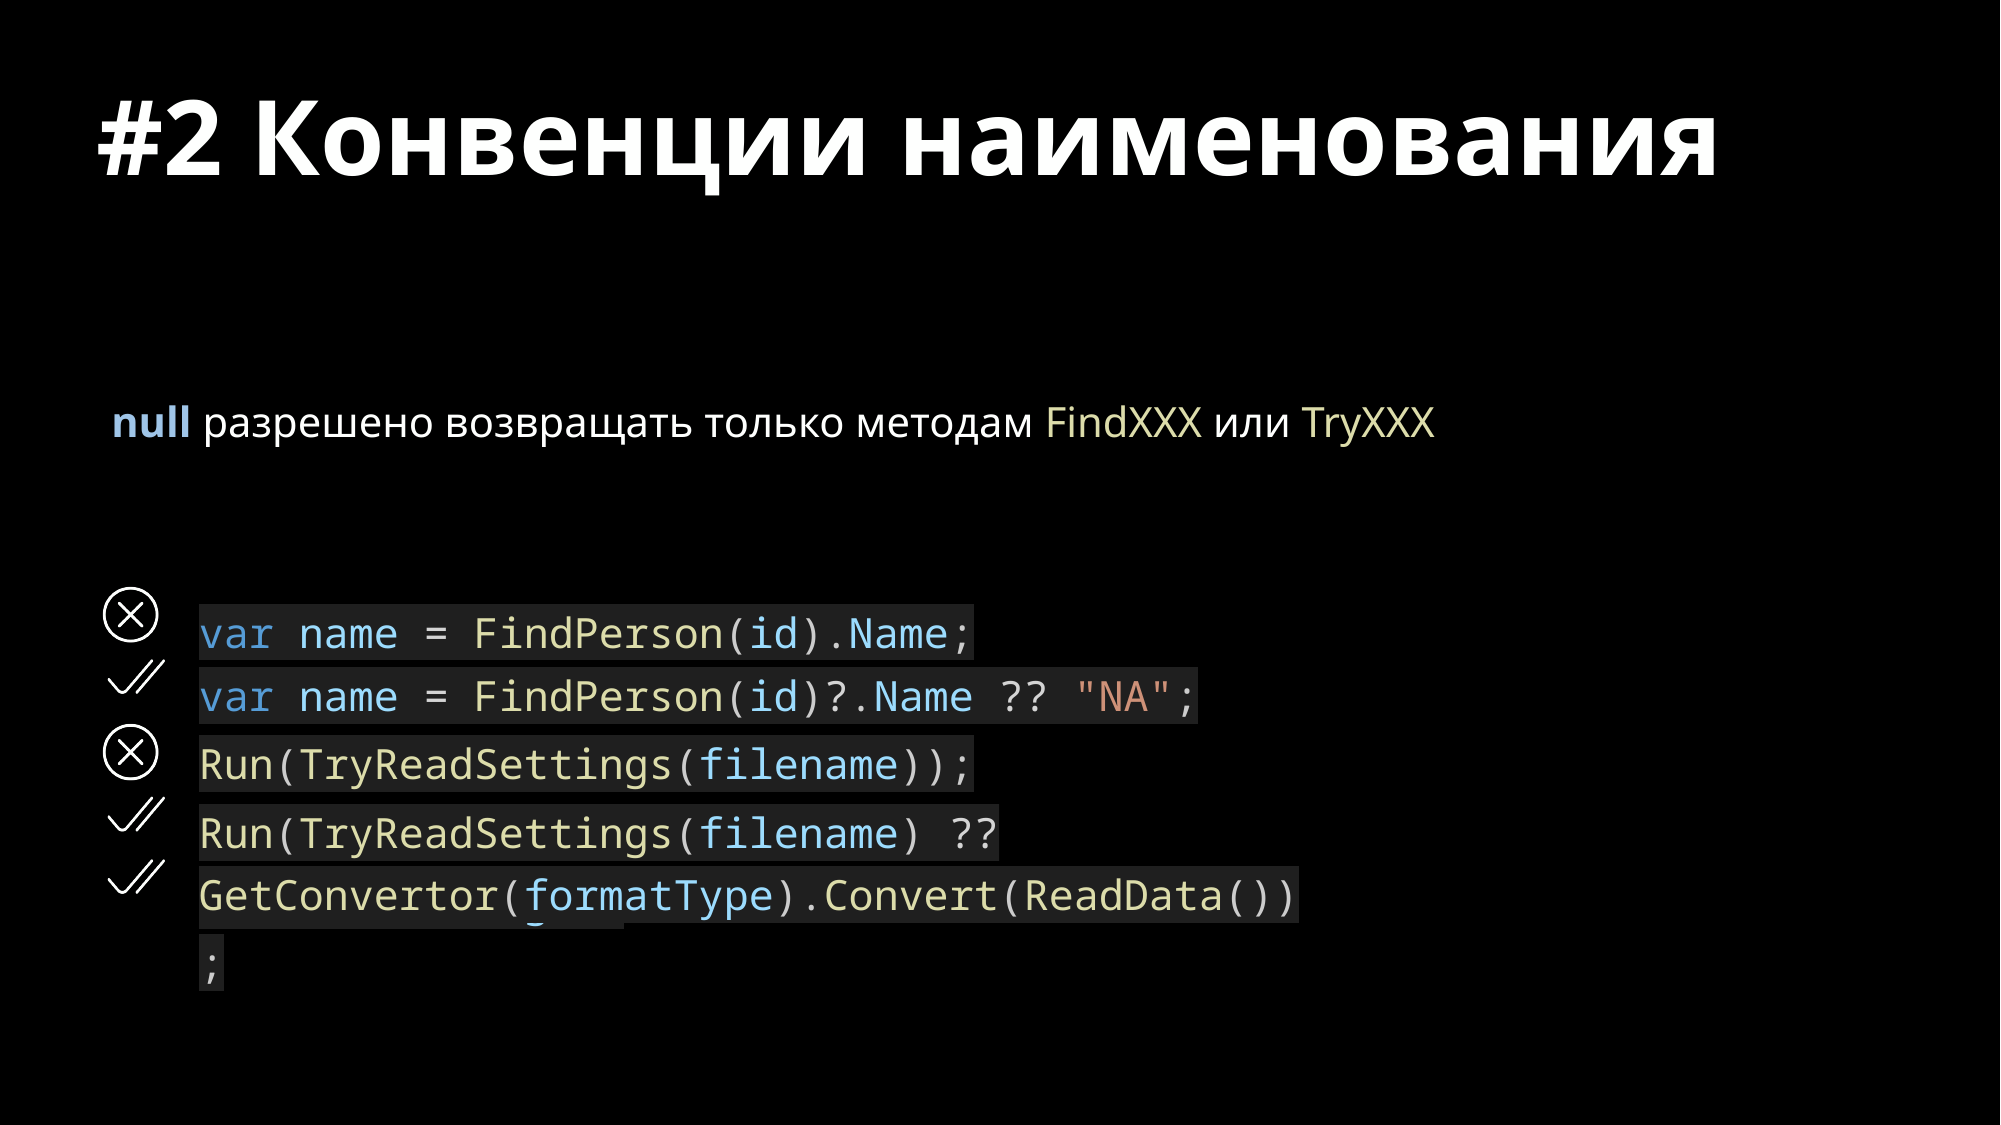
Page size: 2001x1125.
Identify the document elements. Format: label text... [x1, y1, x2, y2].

text_box GetConvertor(formatType).Convert(ReadData()); [183, 836, 1329, 1002]
text_box Run(TryReadSettings(filename)); [183, 705, 1125, 774]
picture [96, 717, 166, 913]
title #2 Конвенции наименования [96, 95, 1871, 293]
text_box null разрешено возвращать только методам FindXXX или TryXXX [96, 381, 1576, 462]
picture [96, 579, 166, 712]
text_box var name = FindPerson(id).Name; [183, 574, 1225, 637]
text_box var name = FindPerson(id)?.Name ?? "NA"; [183, 637, 1261, 735]
text_box Run(TryReadSettings(filename) ?? defaultSettings); [183, 774, 1411, 940]
